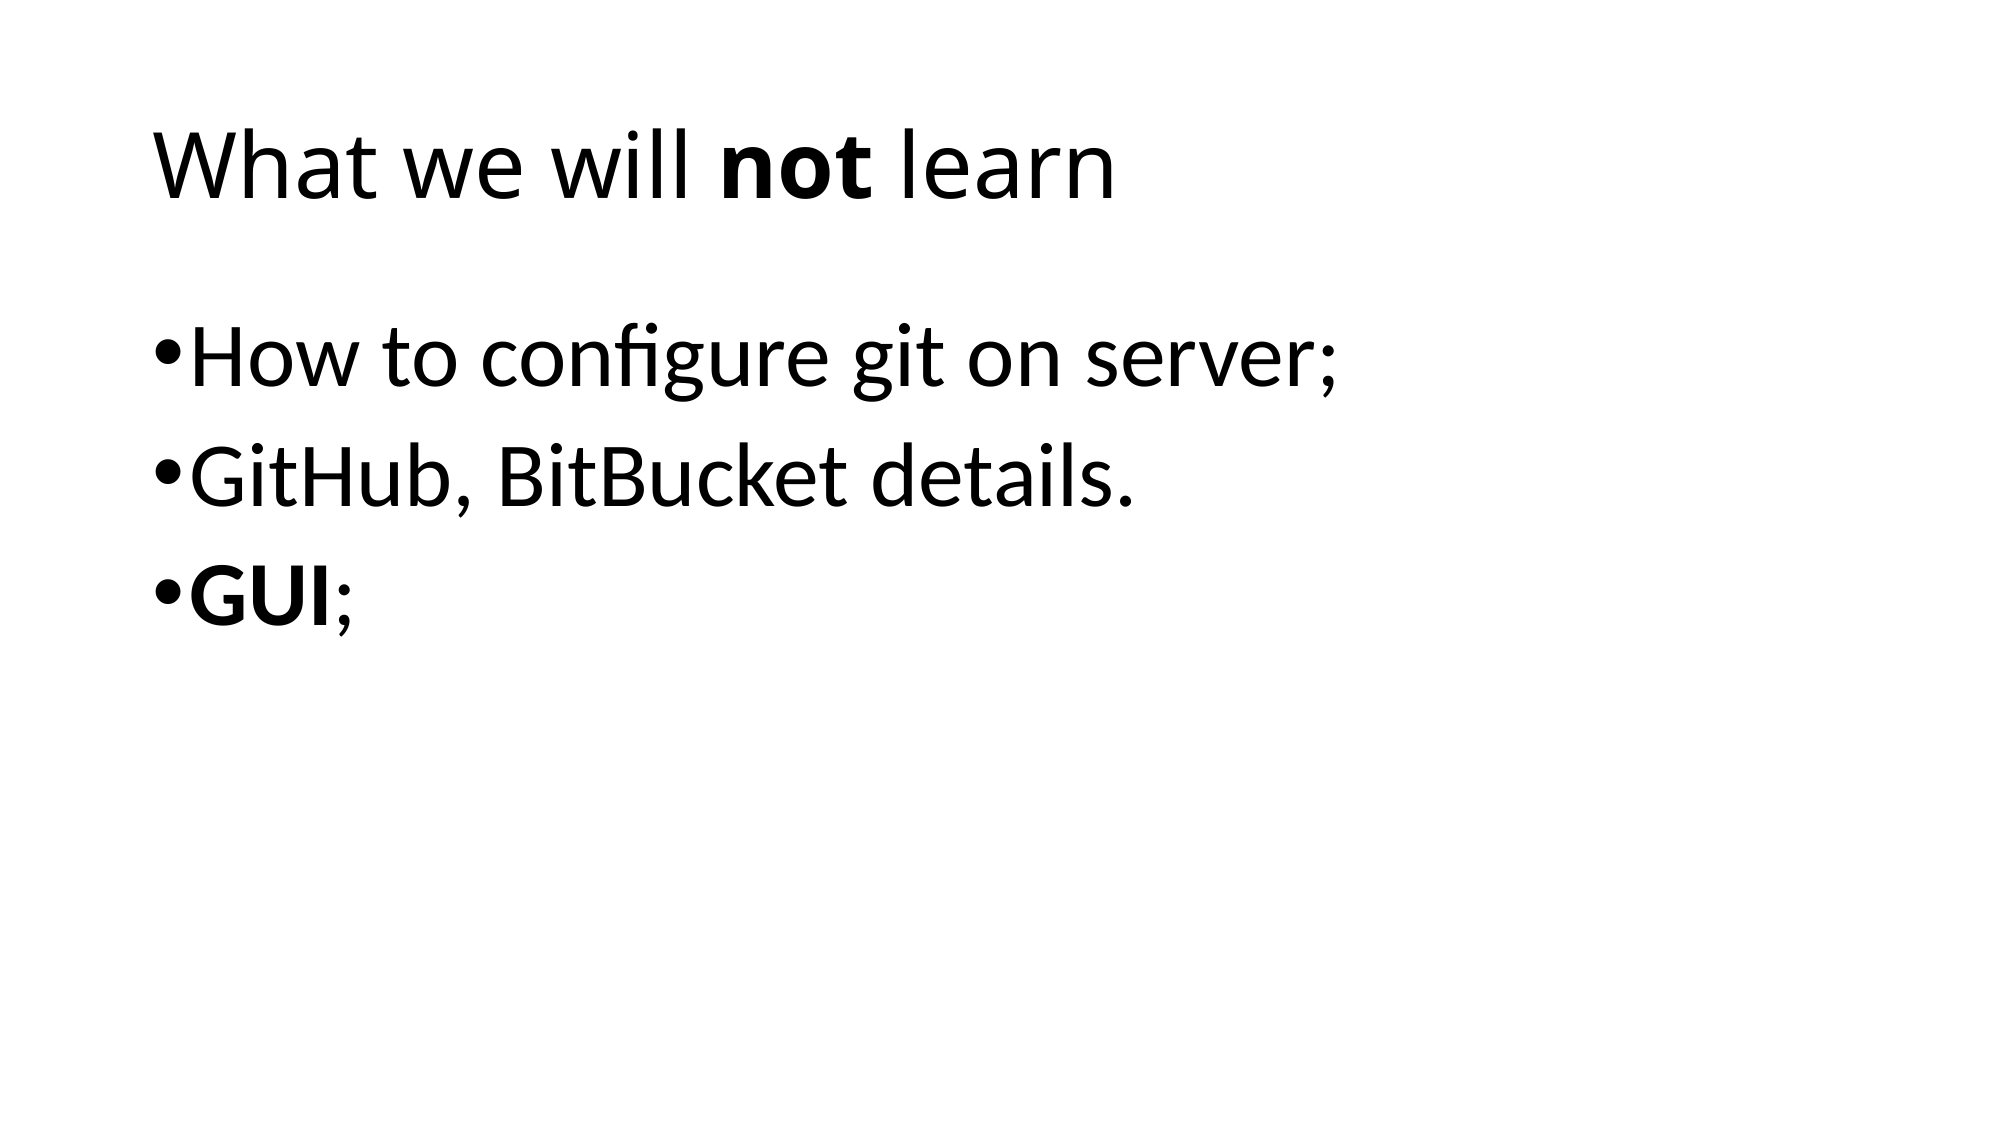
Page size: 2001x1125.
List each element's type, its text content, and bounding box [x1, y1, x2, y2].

title What we will not learn [137, 59, 1863, 278]
list How to configure git on server; GitHub, BitBucket details. GUI; [137, 299, 1863, 1014]
